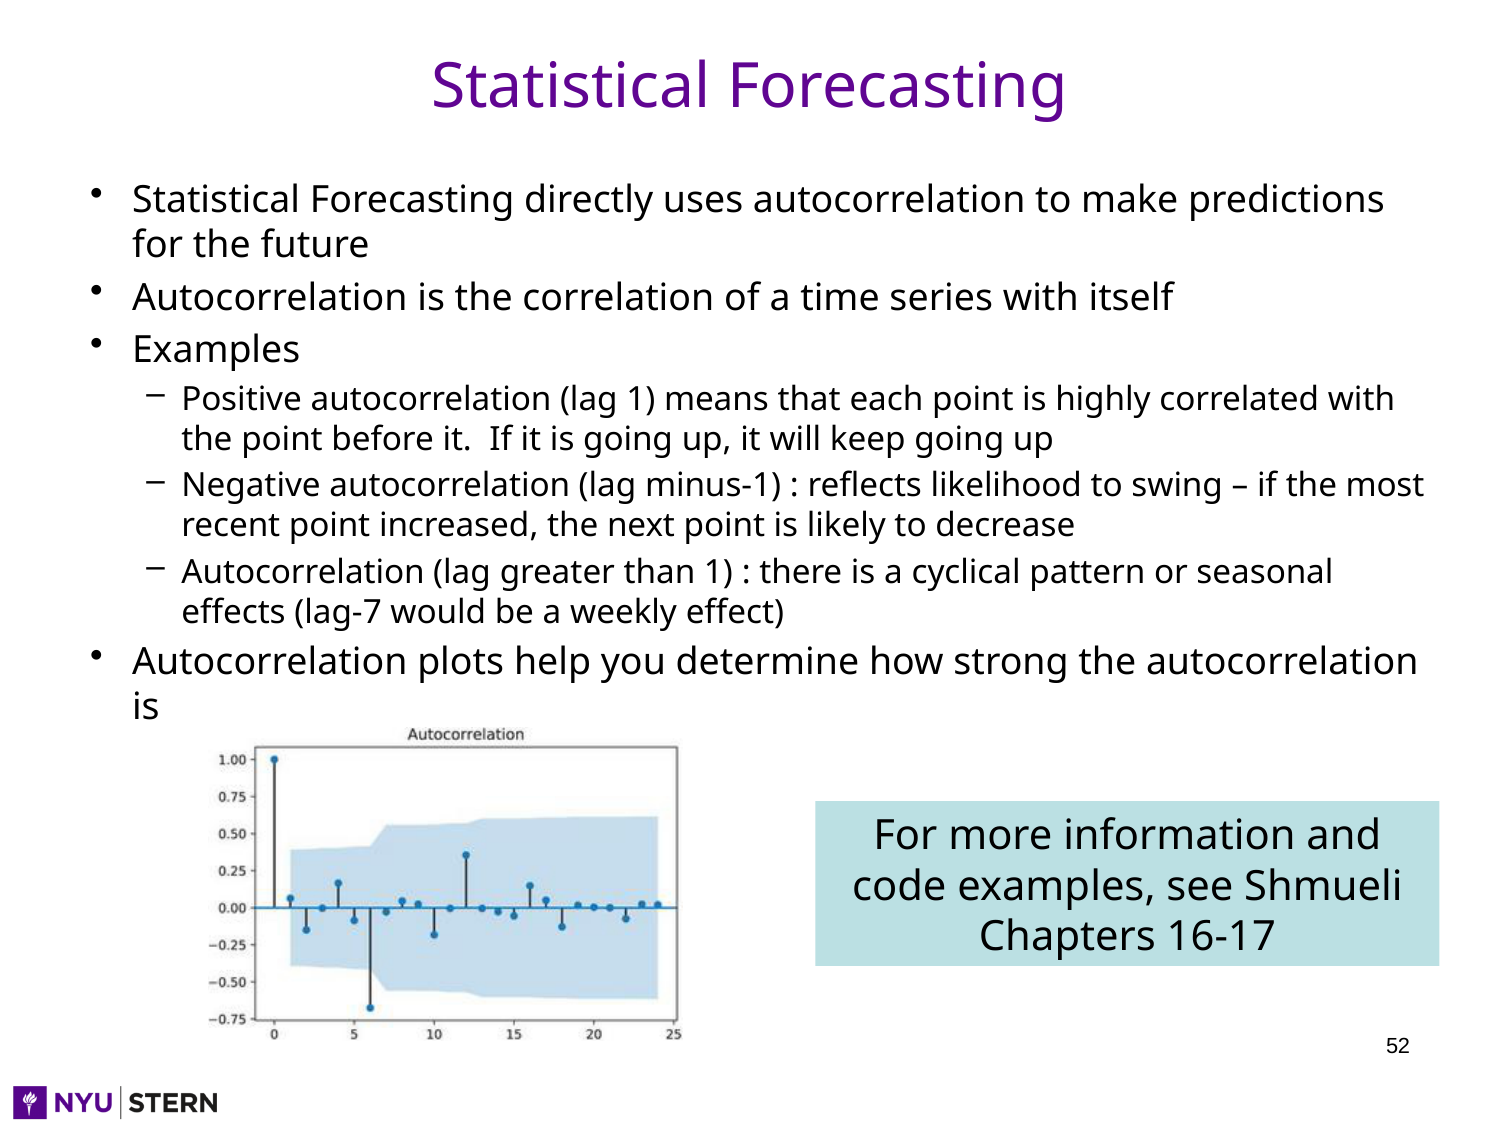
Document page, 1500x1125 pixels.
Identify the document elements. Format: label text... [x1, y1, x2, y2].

list Statistical Forecasting directly uses autocorrelation to make predictions for the future Autocorrelation is the correlation of a time series with itself Examples Positive autocorrelation (lag 1) means that each point is highly correlated with the point before it. If it is going up, it will keep going up Negative autocorrelation (lag minus-1) : reflects likelihood to swing – if the most recent point increased, the next point is likely to decrease Autocorrelation (lag greater than 1) : there is a cyclical pattern or seasonal effects (lag-7 would be a weekly effect) Autocorrelation plots help you determine how strong the autocorrelation is [75, 167, 1449, 800]
text_box For more information and code examples, see Shmueli Chapters 16-17 [815, 801, 1440, 966]
slide_number 52 [1074, 1024, 1426, 1103]
title Statistical Forecasting [75, 22, 1425, 142]
picture [0, 727, 683, 1125]
